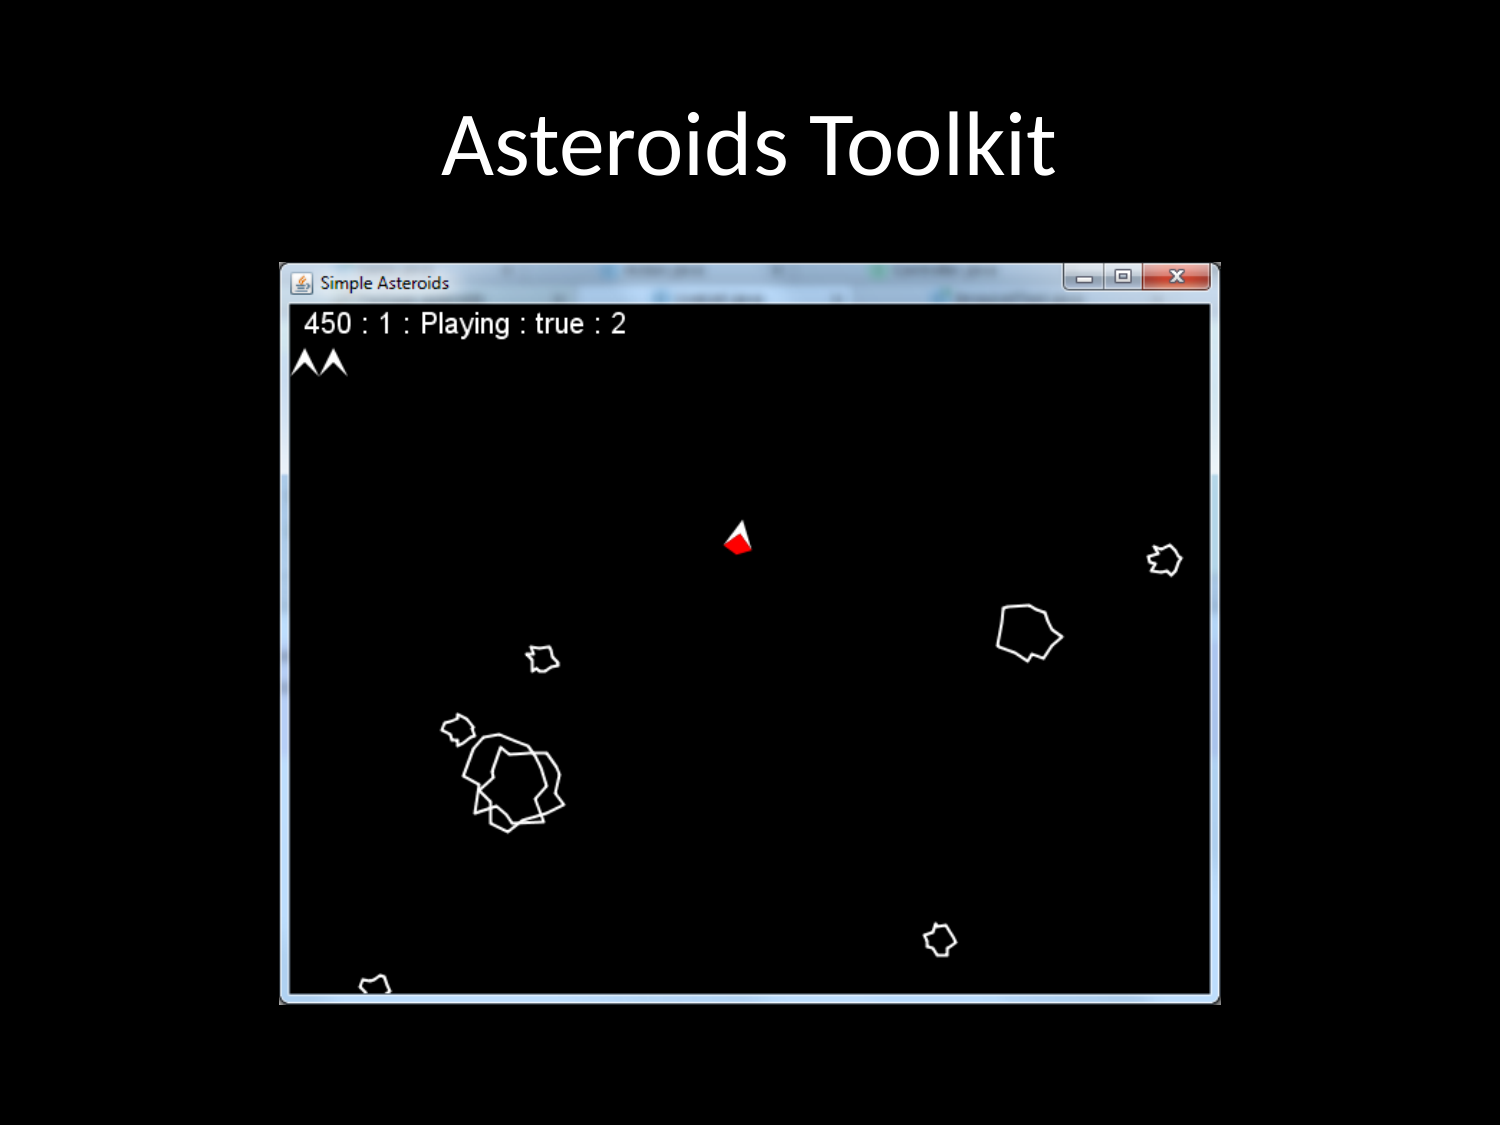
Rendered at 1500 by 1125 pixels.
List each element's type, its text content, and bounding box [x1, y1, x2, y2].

title Asteroids Toolkit [75, 45, 1425, 233]
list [279, 262, 1221, 1006]
